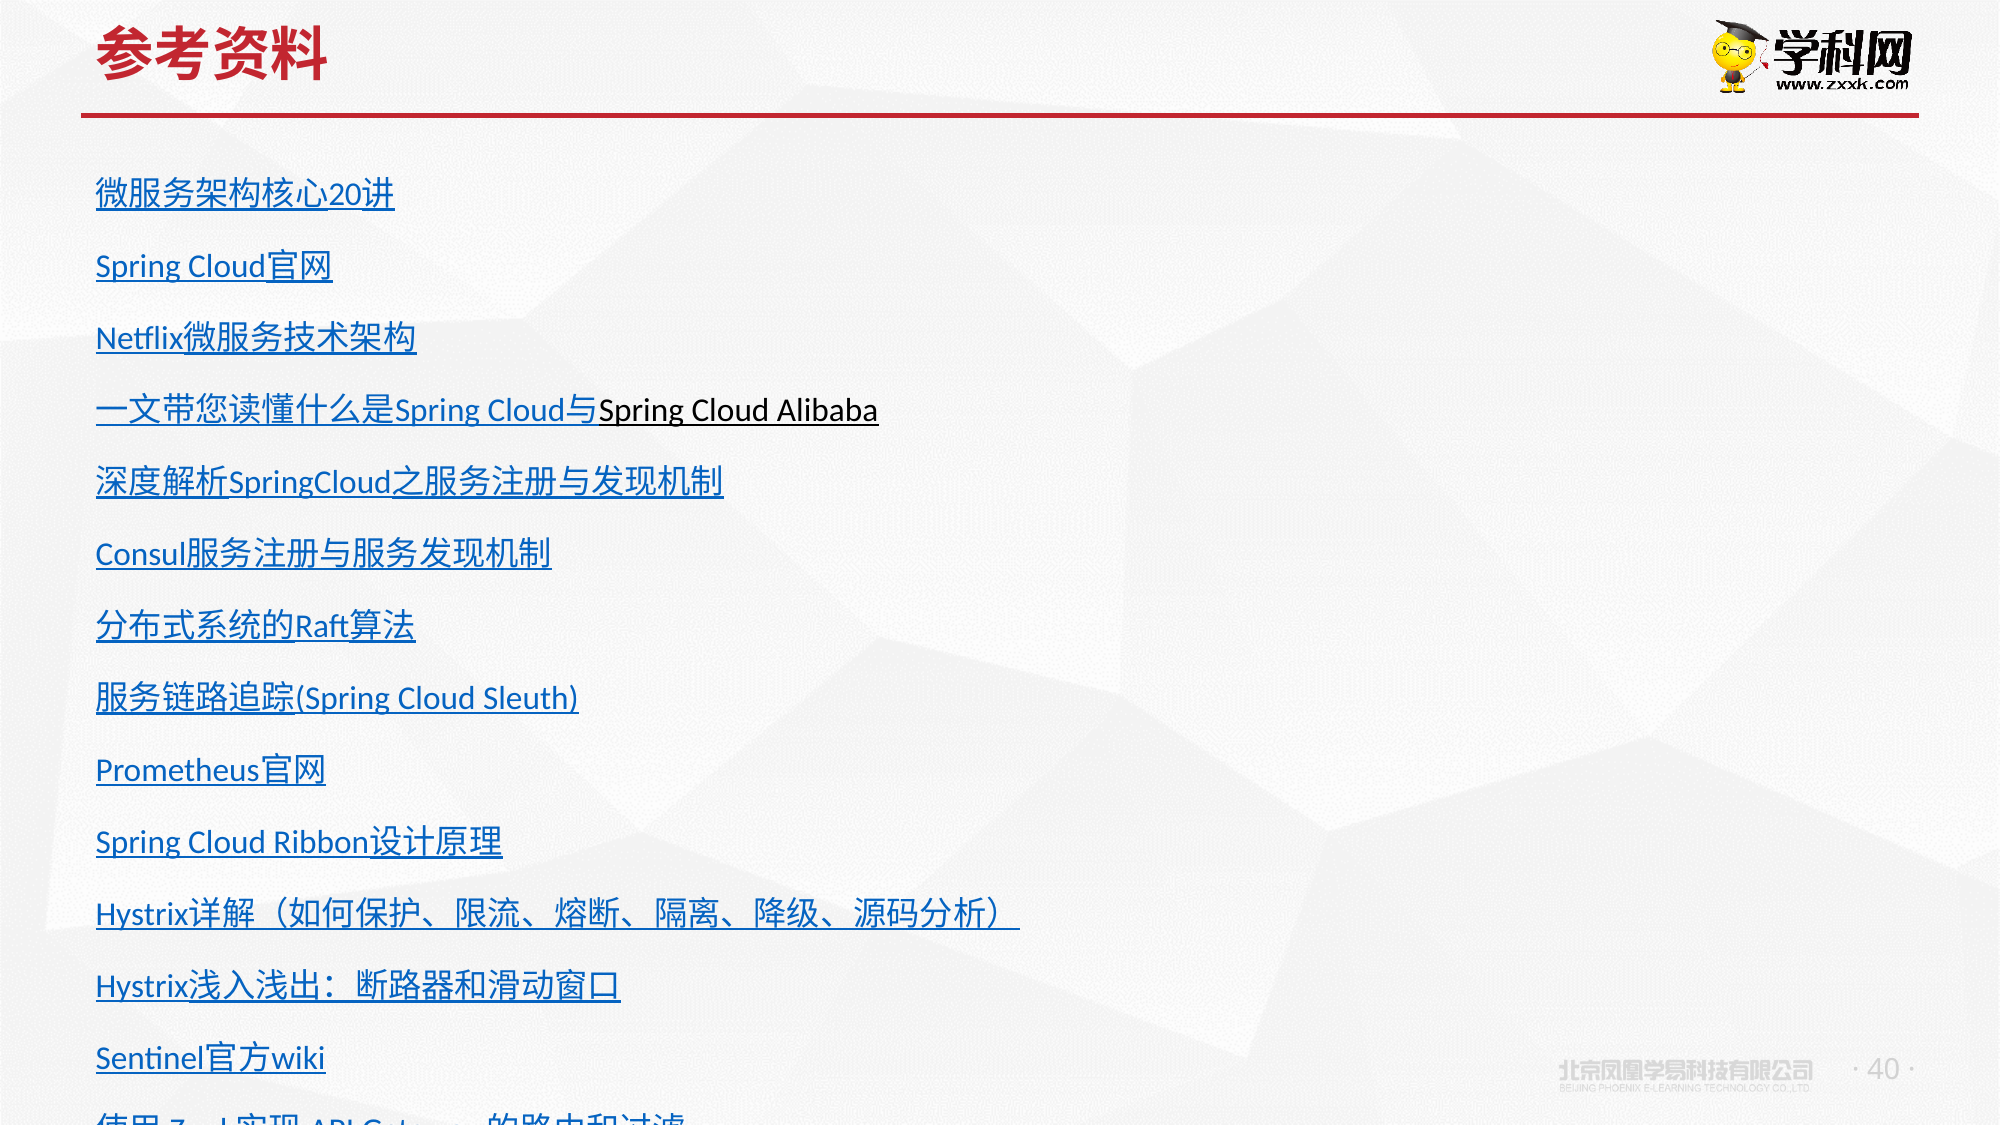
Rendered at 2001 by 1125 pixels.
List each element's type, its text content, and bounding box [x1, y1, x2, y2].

title 参考资料 [80, 9, 1671, 105]
picture [0, 0, 2000, 1125]
text_box 微服务架构核心20讲 Spring Cloud官网 Netflix微服务技术架构 一文带您读懂什么是Spring Cloud与Spring Cloud Alibaba 深度解析SpringCloud之服务注册与发现机制 Consul服务注册与服务发现机制 分布式系统的Raft算法 服务链路追踪(Spring Cloud Sleuth) Prometheus官网 Spring Cloud Ribbon设计原理 Hystrix详解（如何保护、限流、熔断、隔离、降级、源码分析） Hystrix浅入浅出：断路器和滑动窗口 Sentinel官方wiki 使用 Zuul 实现 API Gateway 的路由和过滤 Spring Cloud底层原理 阿里云消息队列RocketMQ [80, 140, 1905, 1125]
